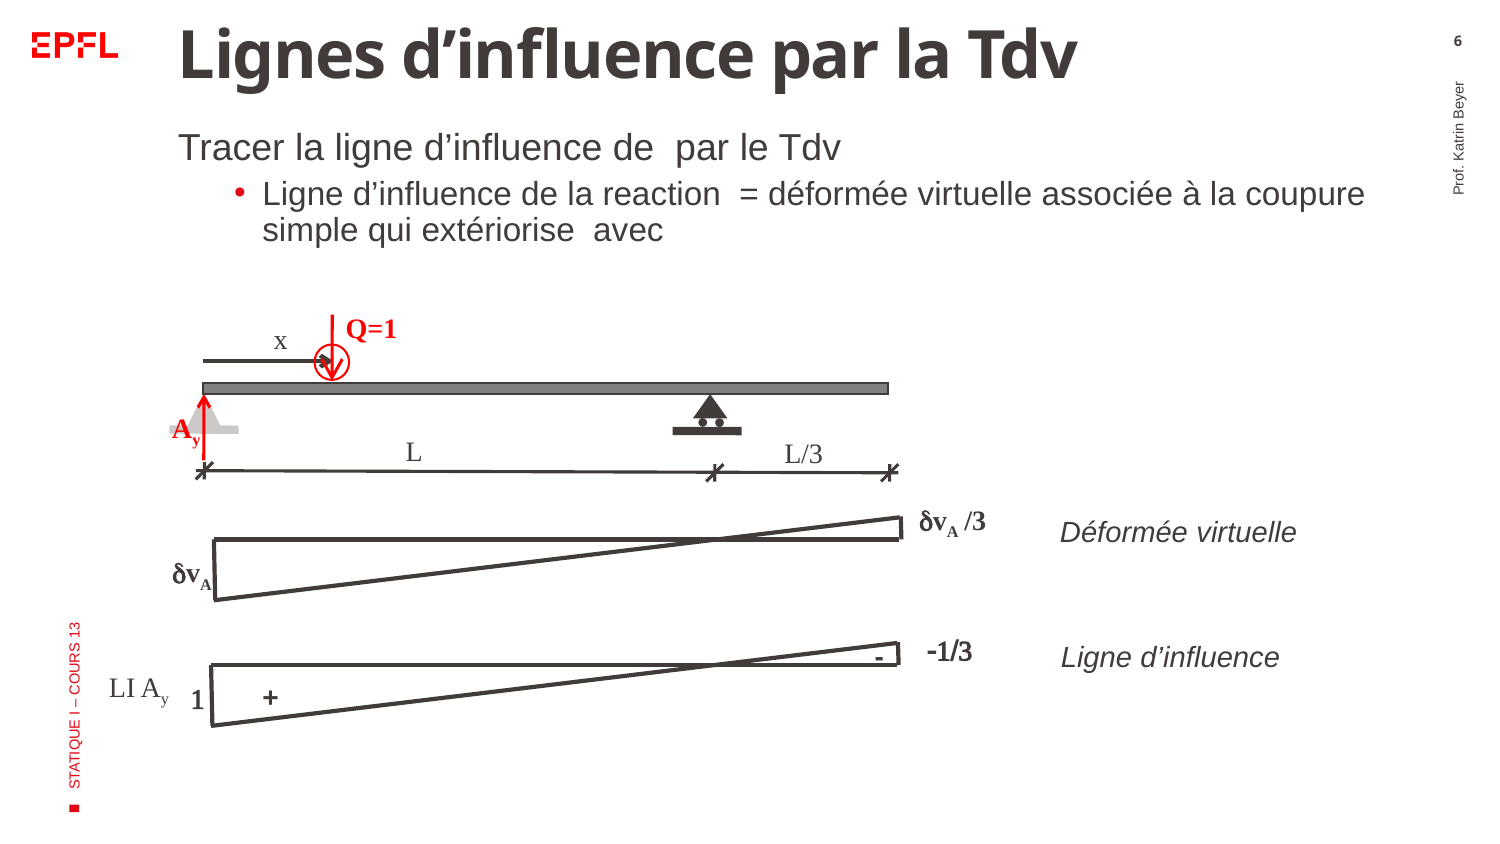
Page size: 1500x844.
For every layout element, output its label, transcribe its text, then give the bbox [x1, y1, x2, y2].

slide_number STATIQUE I – COURS 13 [0, 256, 149, 805]
picture [21, 21, 129, 69]
slide_number 6 [1415, 32, 1500, 59]
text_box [98, 302, 1499, 726]
title Lignes d’influence par la Tdv [148, 21, 1300, 198]
footer Prof. Katrin Beyer [1415, 59, 1500, 641]
